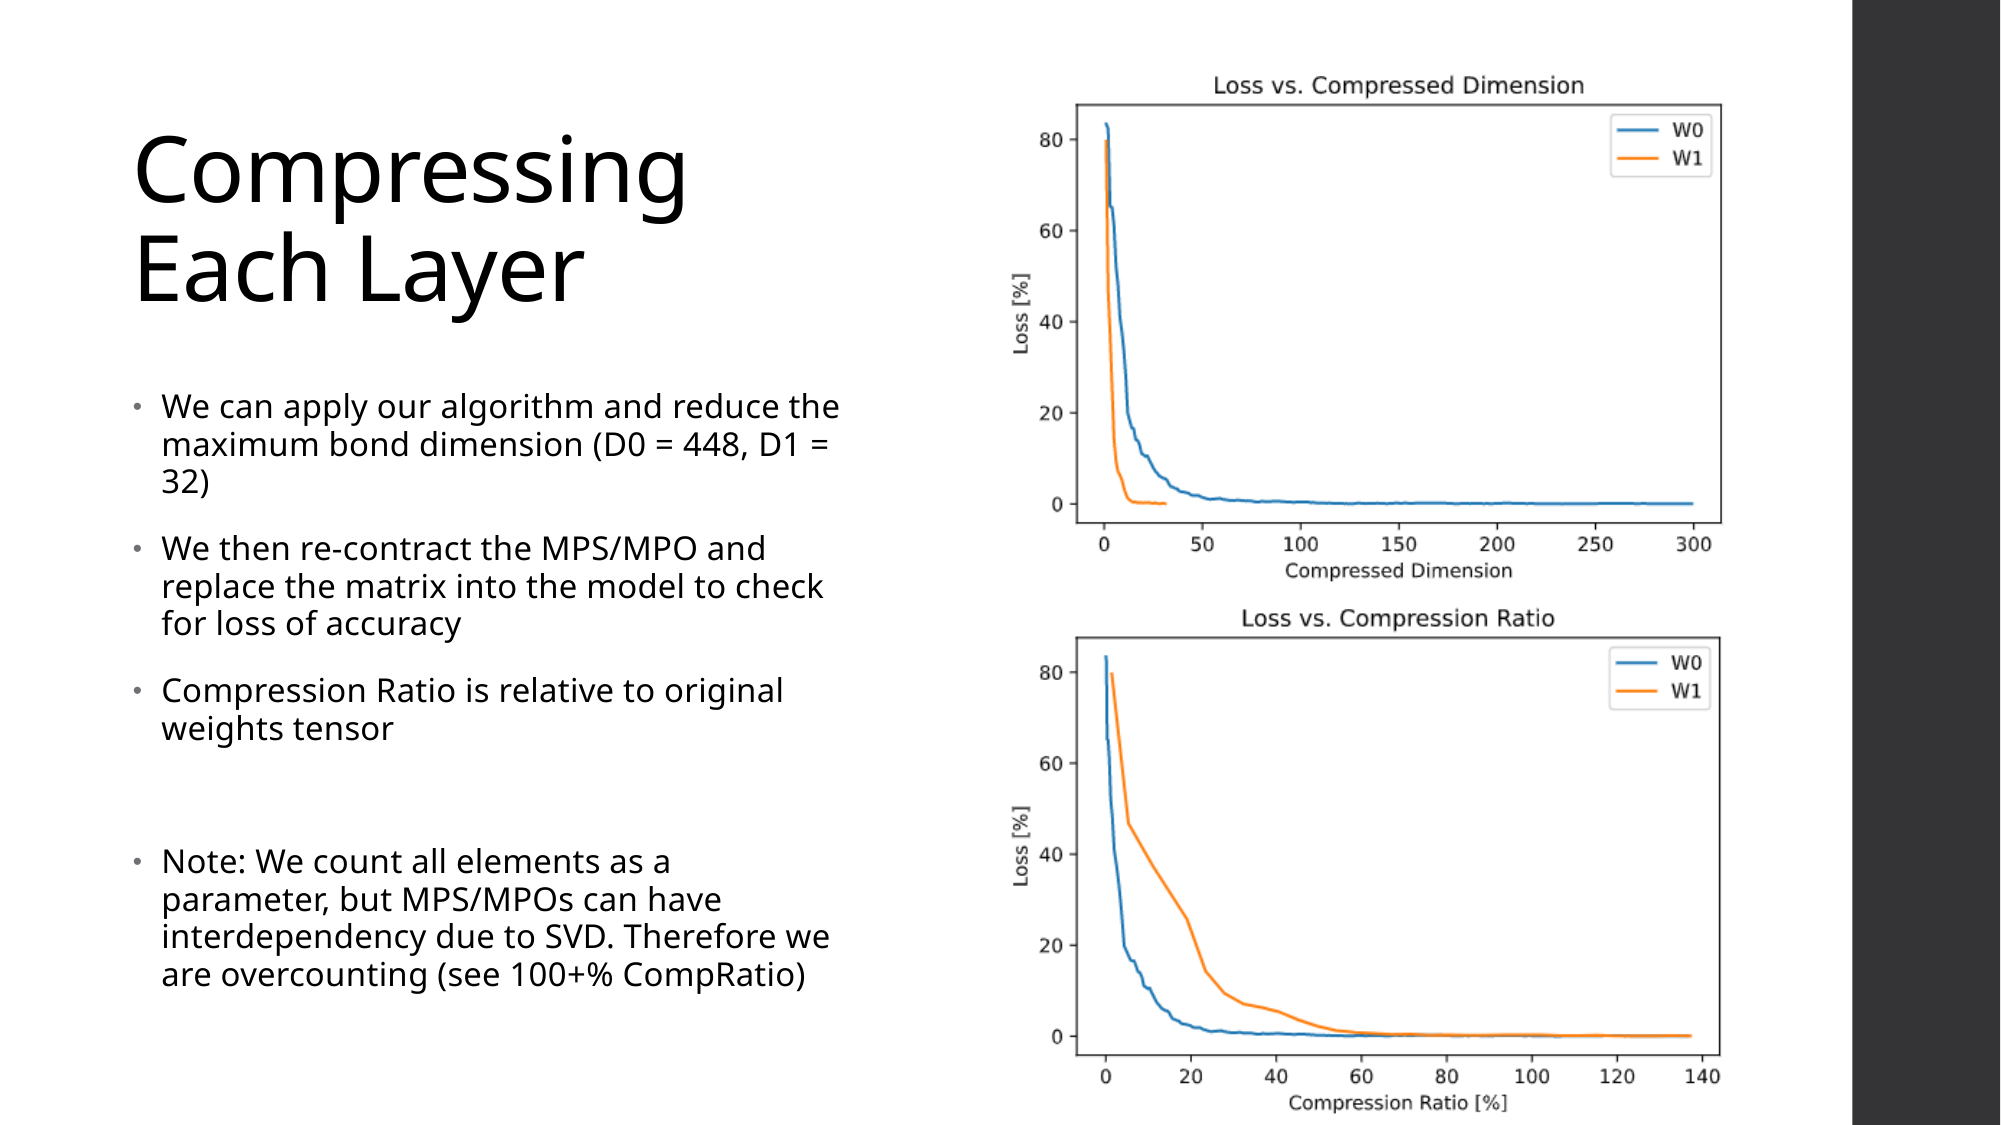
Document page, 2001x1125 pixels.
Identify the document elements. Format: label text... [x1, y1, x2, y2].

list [999, 61, 1736, 591]
title Compressing Each Layer [117, 111, 862, 329]
picture [999, 594, 1736, 1125]
